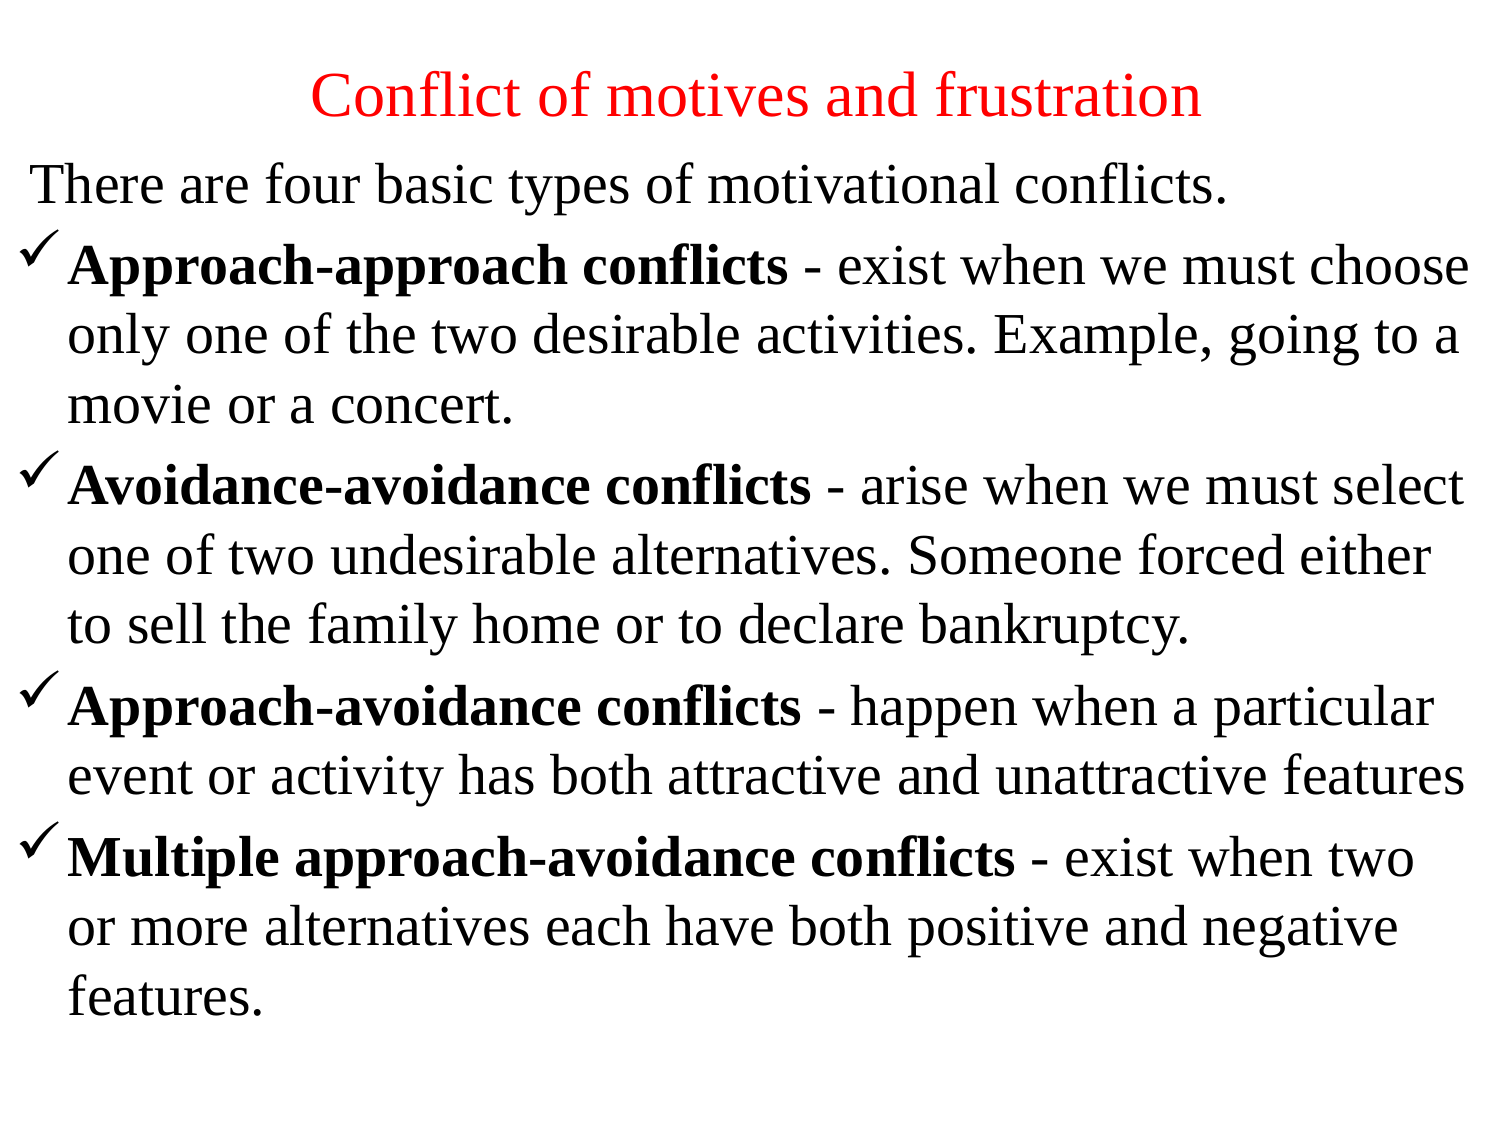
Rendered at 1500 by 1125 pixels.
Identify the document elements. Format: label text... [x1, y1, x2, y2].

title Conflict of motives and frustration [75, 45, 1425, 137]
list There are four basic types of motivational conflicts. Approach-approach conflicts - exist when we must choose only one of the two desirable activities. Example, going to a movie or a concert. Avoidance-avoidance conflicts - arise when we must select one of two undesirable alternatives. Someone forced either to sell the family home or to declare bankruptcy. Approach-avoidance conflicts - happen when a particular event or activity has both attractive and unattractive features Multiple approach-avoidance conflicts - exist when two or more alternatives each have both positive and negative features. [0, 137, 1488, 1113]
